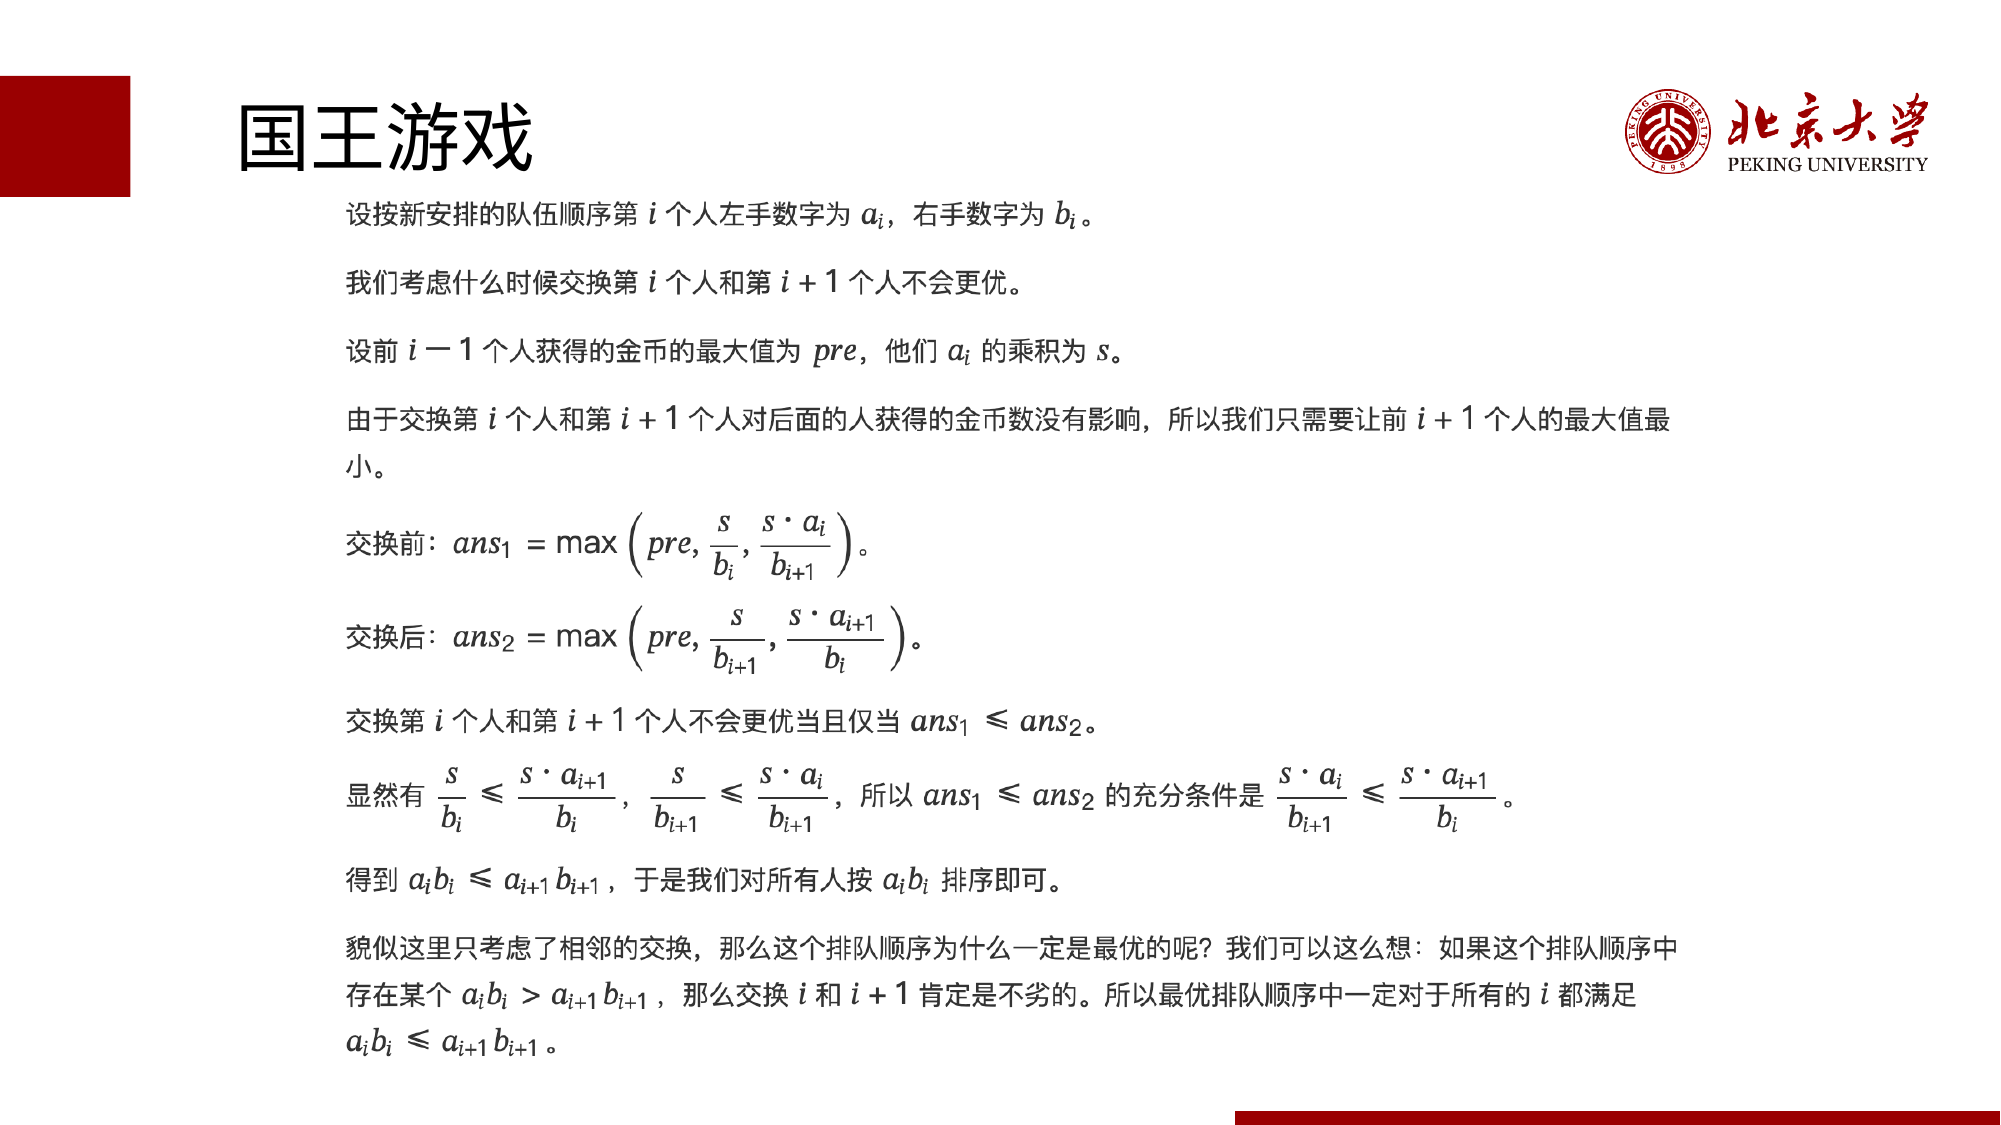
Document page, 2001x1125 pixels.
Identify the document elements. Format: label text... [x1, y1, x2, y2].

picture [306, 184, 1694, 1068]
picture [1625, 89, 1928, 174]
text_box 国王游戏 [220, 83, 644, 189]
text_box [0, 75, 131, 197]
text_box [1235, 1111, 2000, 1125]
